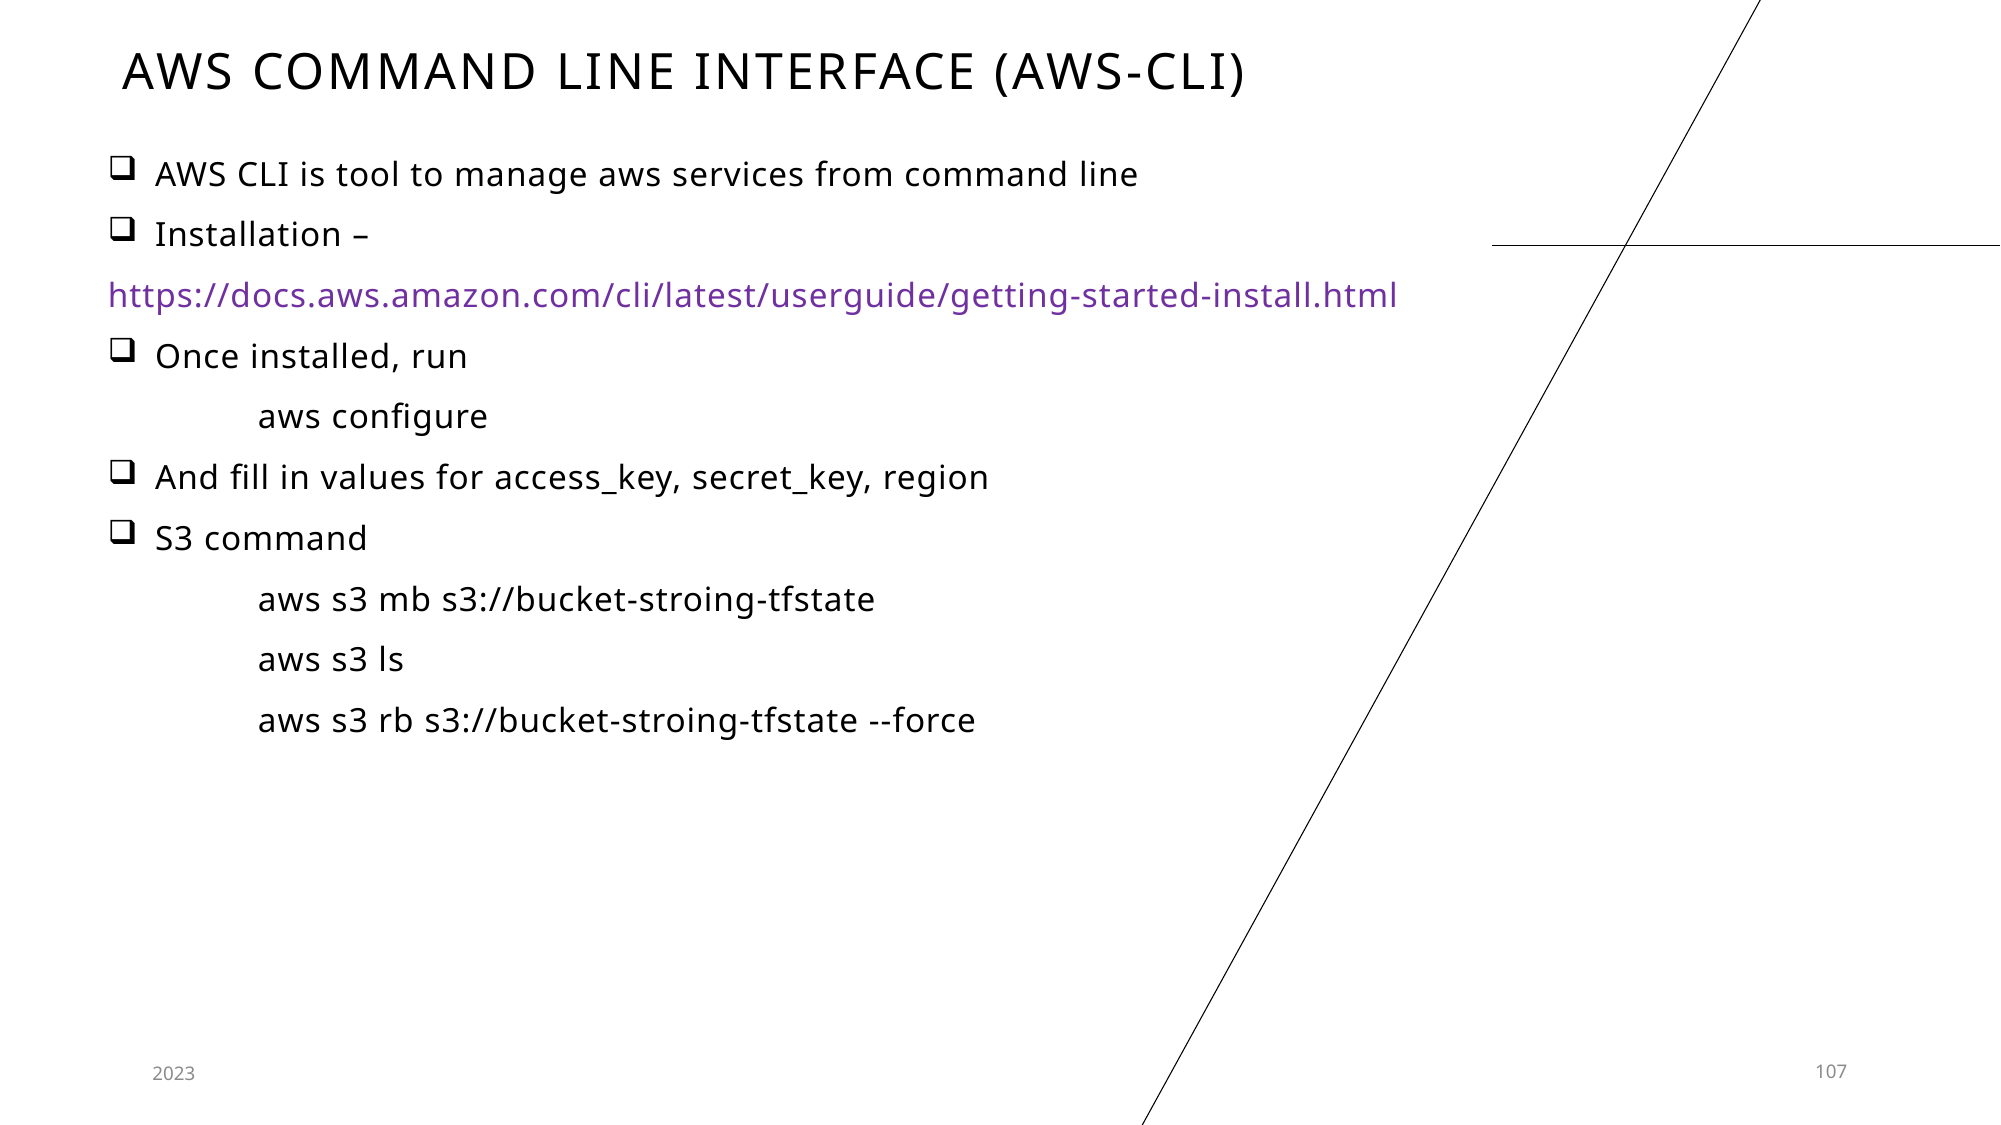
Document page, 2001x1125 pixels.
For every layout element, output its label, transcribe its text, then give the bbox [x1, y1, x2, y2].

slide_number 107 [1412, 1042, 1863, 1103]
title AWS Command line interface (aws-cli) [108, 23, 1445, 108]
list AWS CLI is tool to manage aws services from command line Installation – https://docs.aws.amazon.com/cli/latest/userguide/getting-started-install.html Once installed, run aws configure And fill in values for access_key, secret_key, region S3 command aws s3 mb s3://bucket-stroing-tfstate aws s3 ls aws s3 rb s3://bucket-stroing-tfstate --force [93, 145, 1848, 945]
slide_number 2023 [137, 1042, 338, 1103]
